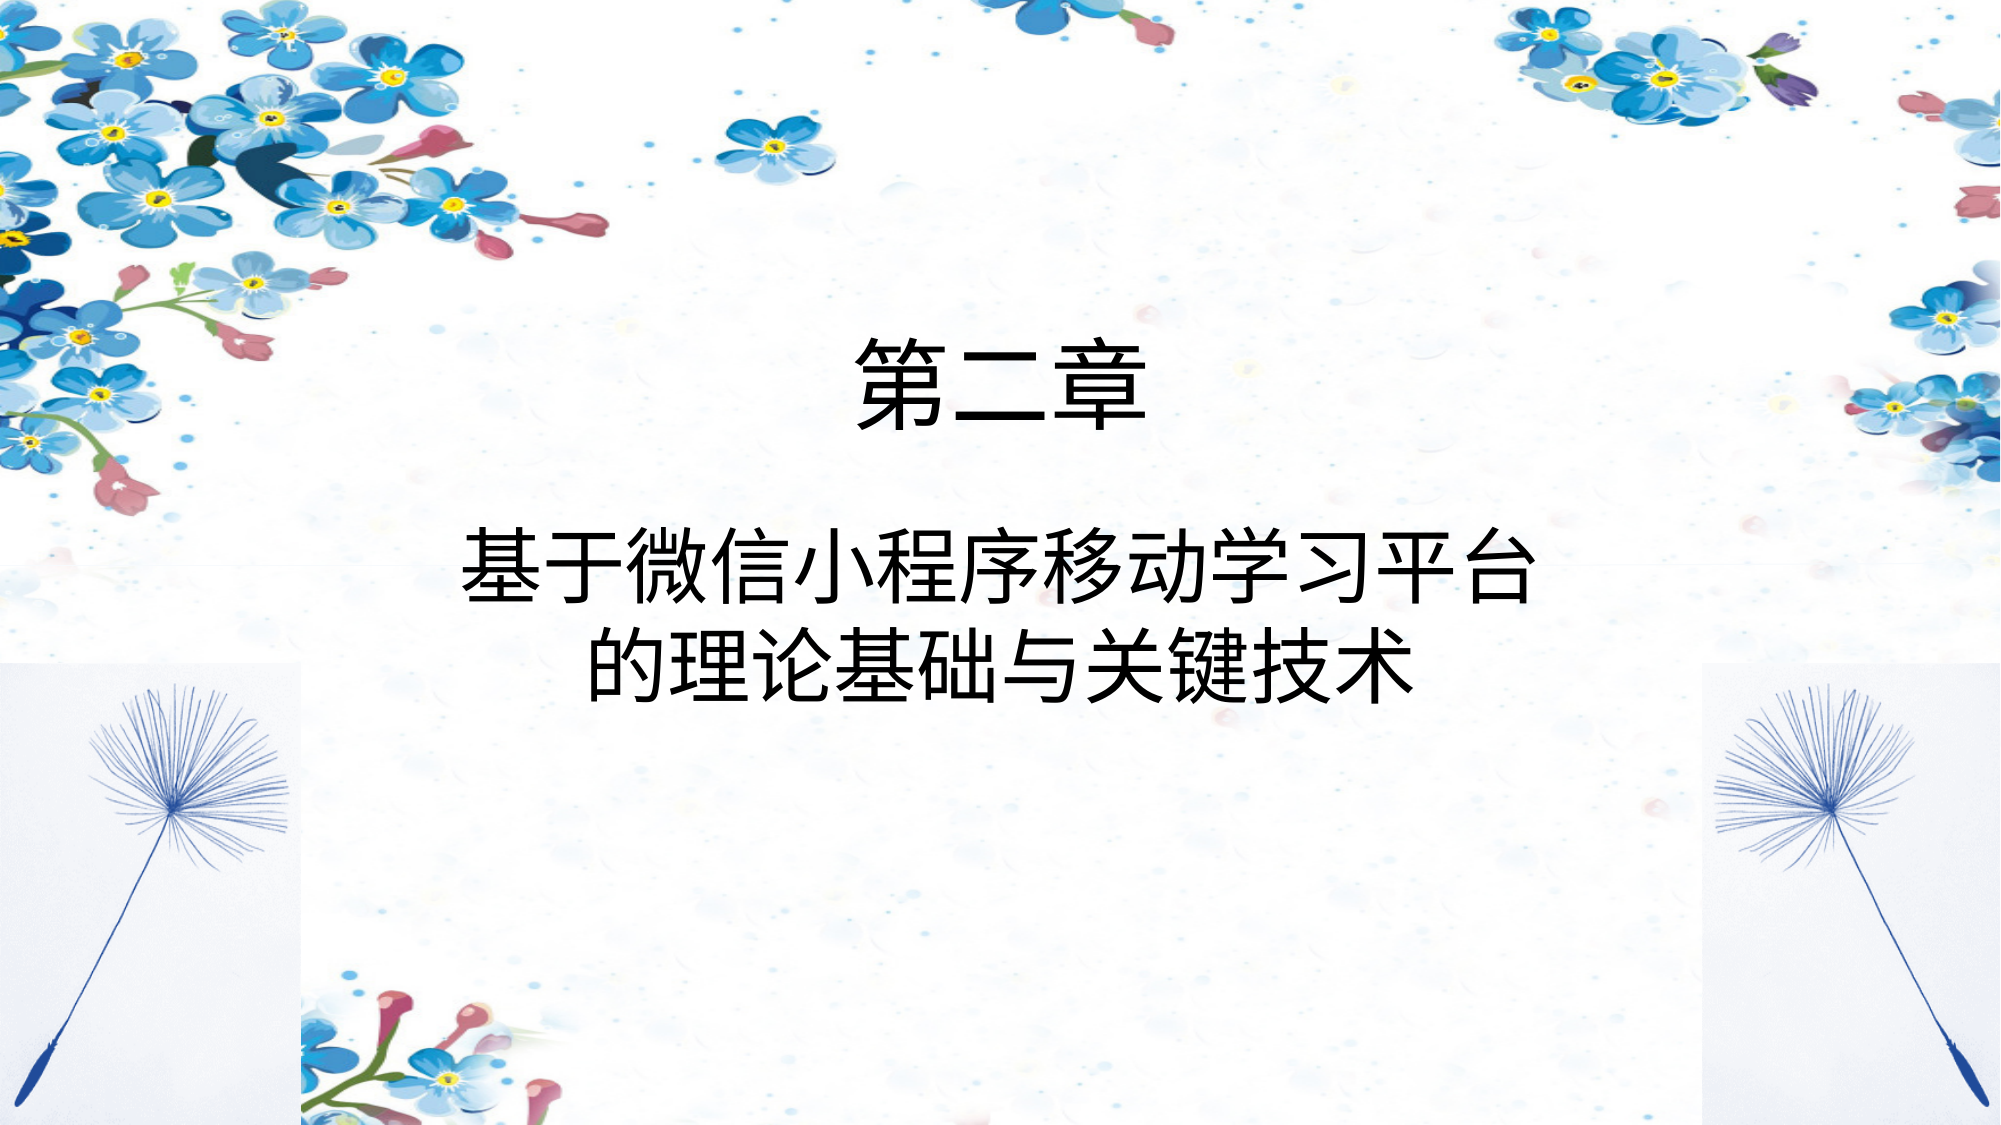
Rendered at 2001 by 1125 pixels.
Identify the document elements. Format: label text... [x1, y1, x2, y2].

text_box 基于微信小程序移动学习平台的理论基础与关键技术 [416, 506, 1585, 722]
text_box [1427, 562, 2000, 566]
picture [0, 0, 2001, 1125]
text_box 第二章 [669, 315, 1332, 451]
